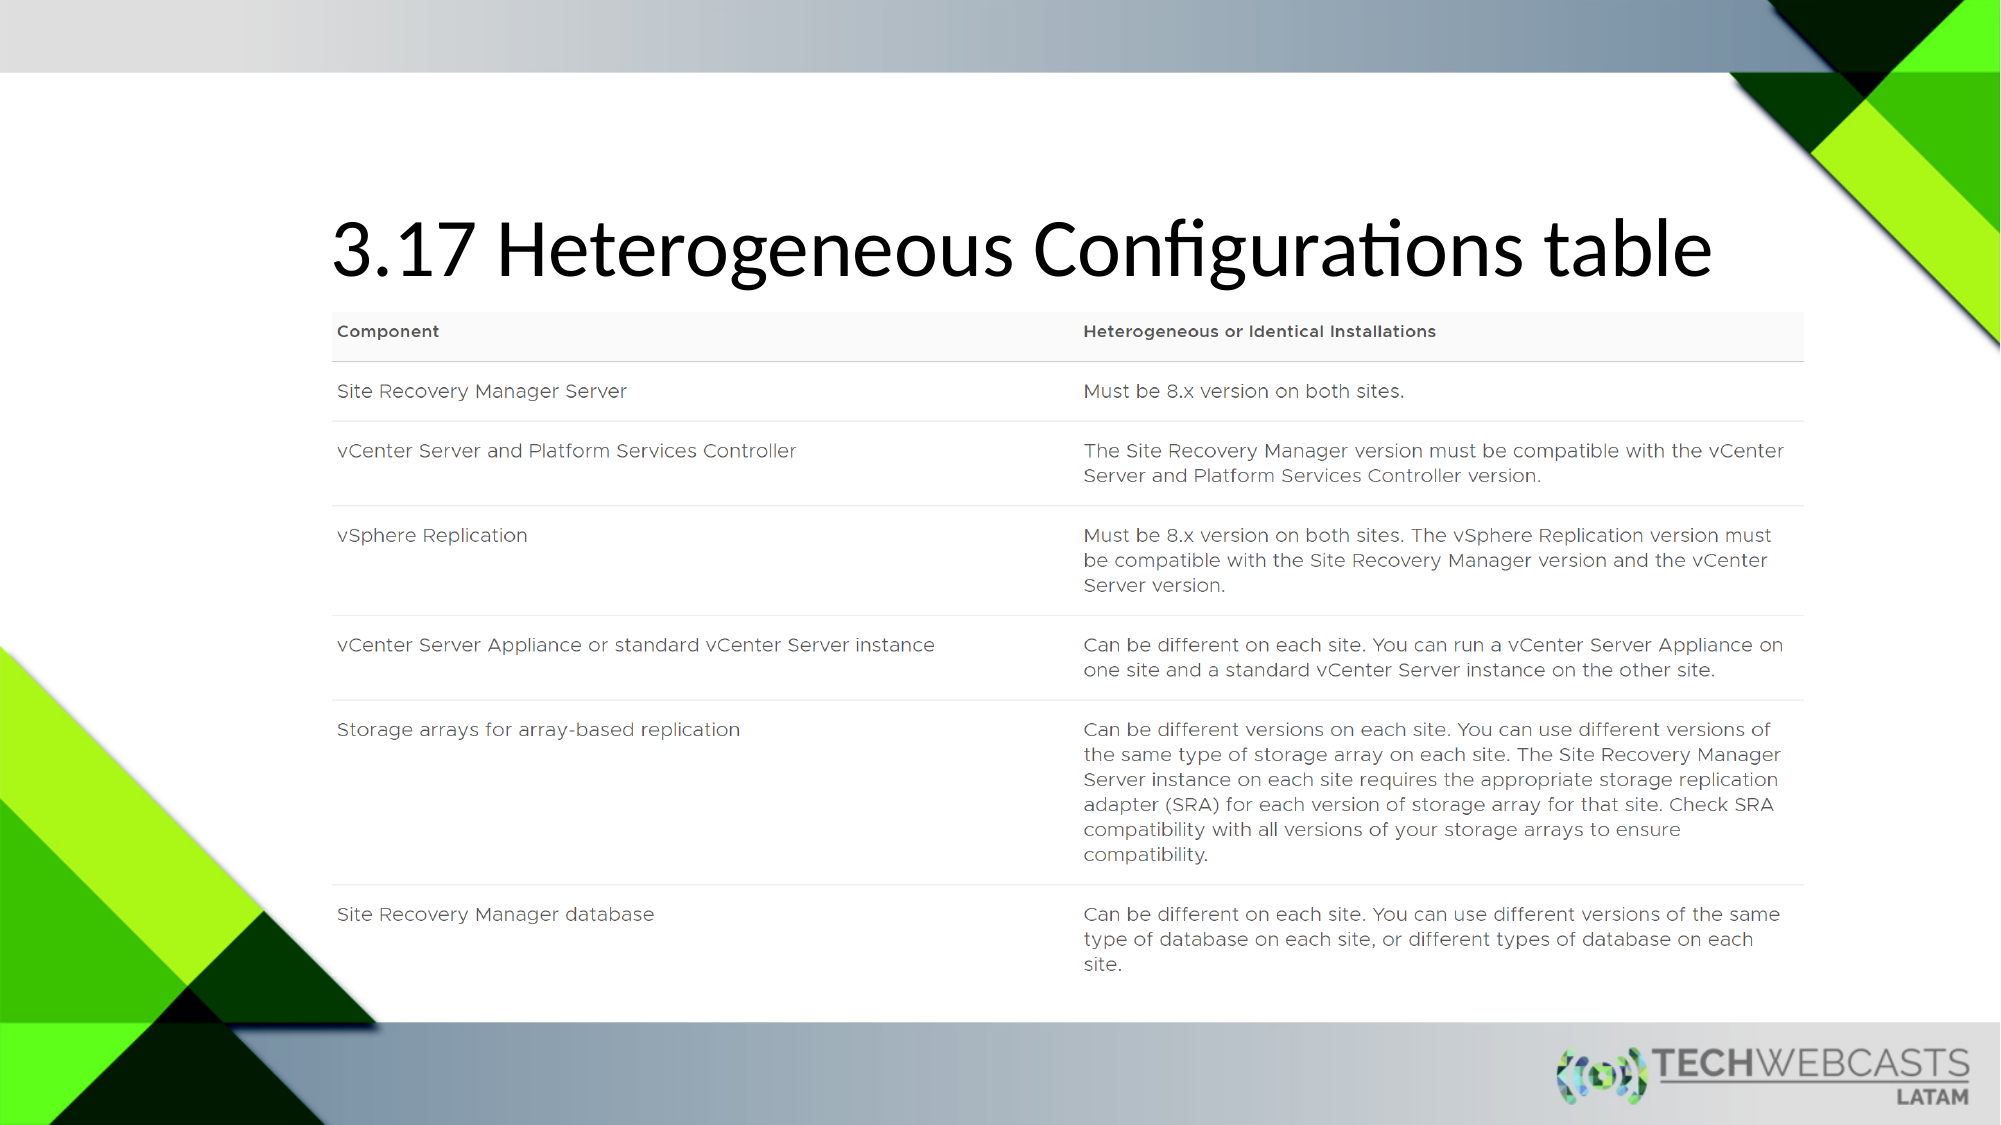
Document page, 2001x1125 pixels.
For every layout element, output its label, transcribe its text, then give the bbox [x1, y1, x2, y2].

picture [0, 0, 2001, 1125]
text_box 3.17 Heterogeneous Configurations table [315, 186, 1924, 361]
